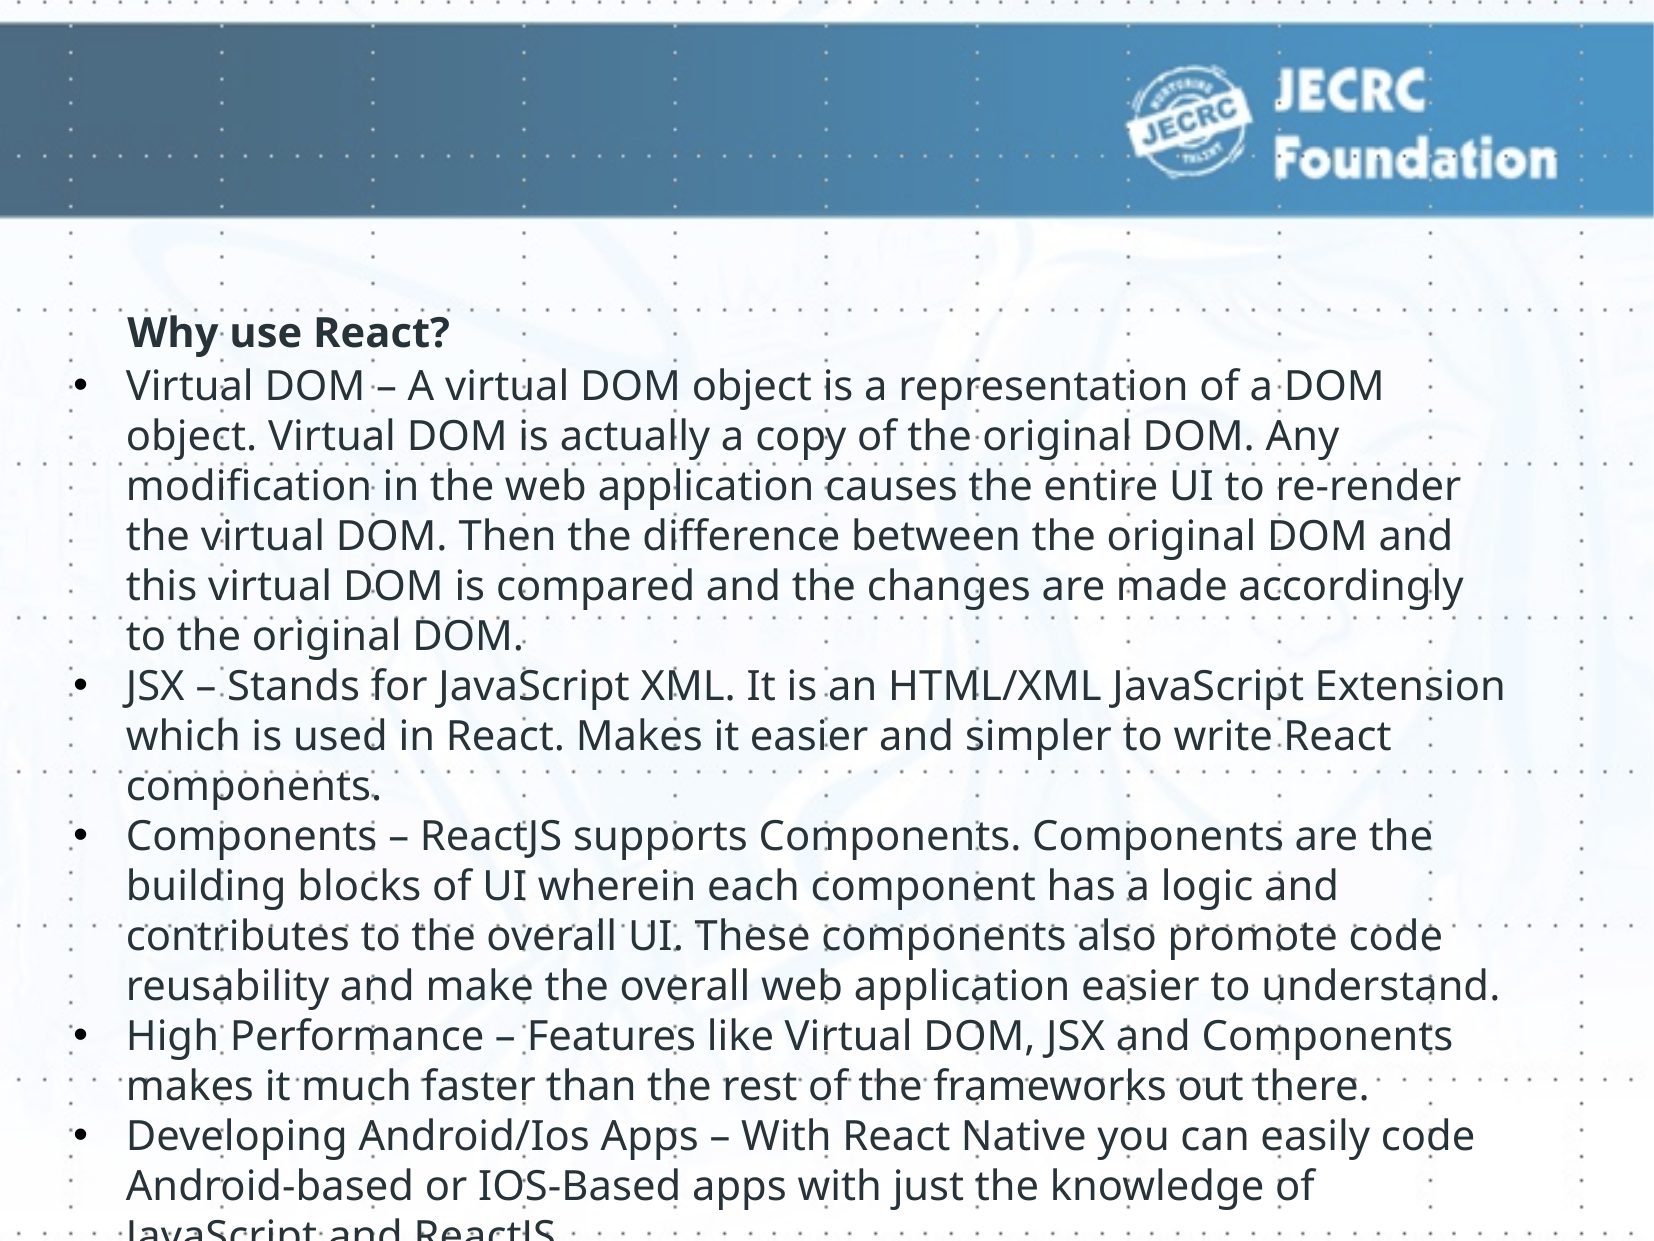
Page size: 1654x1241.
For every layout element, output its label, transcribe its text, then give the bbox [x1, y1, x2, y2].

list Why use React? Virtual DOM – A virtual DOM object is a representation of a DOM object. Virtual DOM is actually a copy of the original DOM. Any modification in the web application causes the entire UI to re-render the virtual DOM. Then the difference between the original DOM and this virtual DOM is compared and the changes are made accordingly to the original DOM. JSX – Stands for JavaScript XML. It is an HTML/XML JavaScript Extension which is used in React. Makes it easier and simpler to write React components. Components – ReactJS supports Components. Components are the building blocks of UI wherein each component has a logic and contributes to the overall UI. These components also promote code reusability and make the overall web application easier to understand. High Performance – Features like Virtual DOM, JSX and Components makes it much faster than the rest of the frameworks out there. Developing Android/Ios Apps – With React Native you can easily code Android-based or IOS-Based apps with just the knowledge of JavaScript and ReactJS. [35, 211, 1525, 1063]
